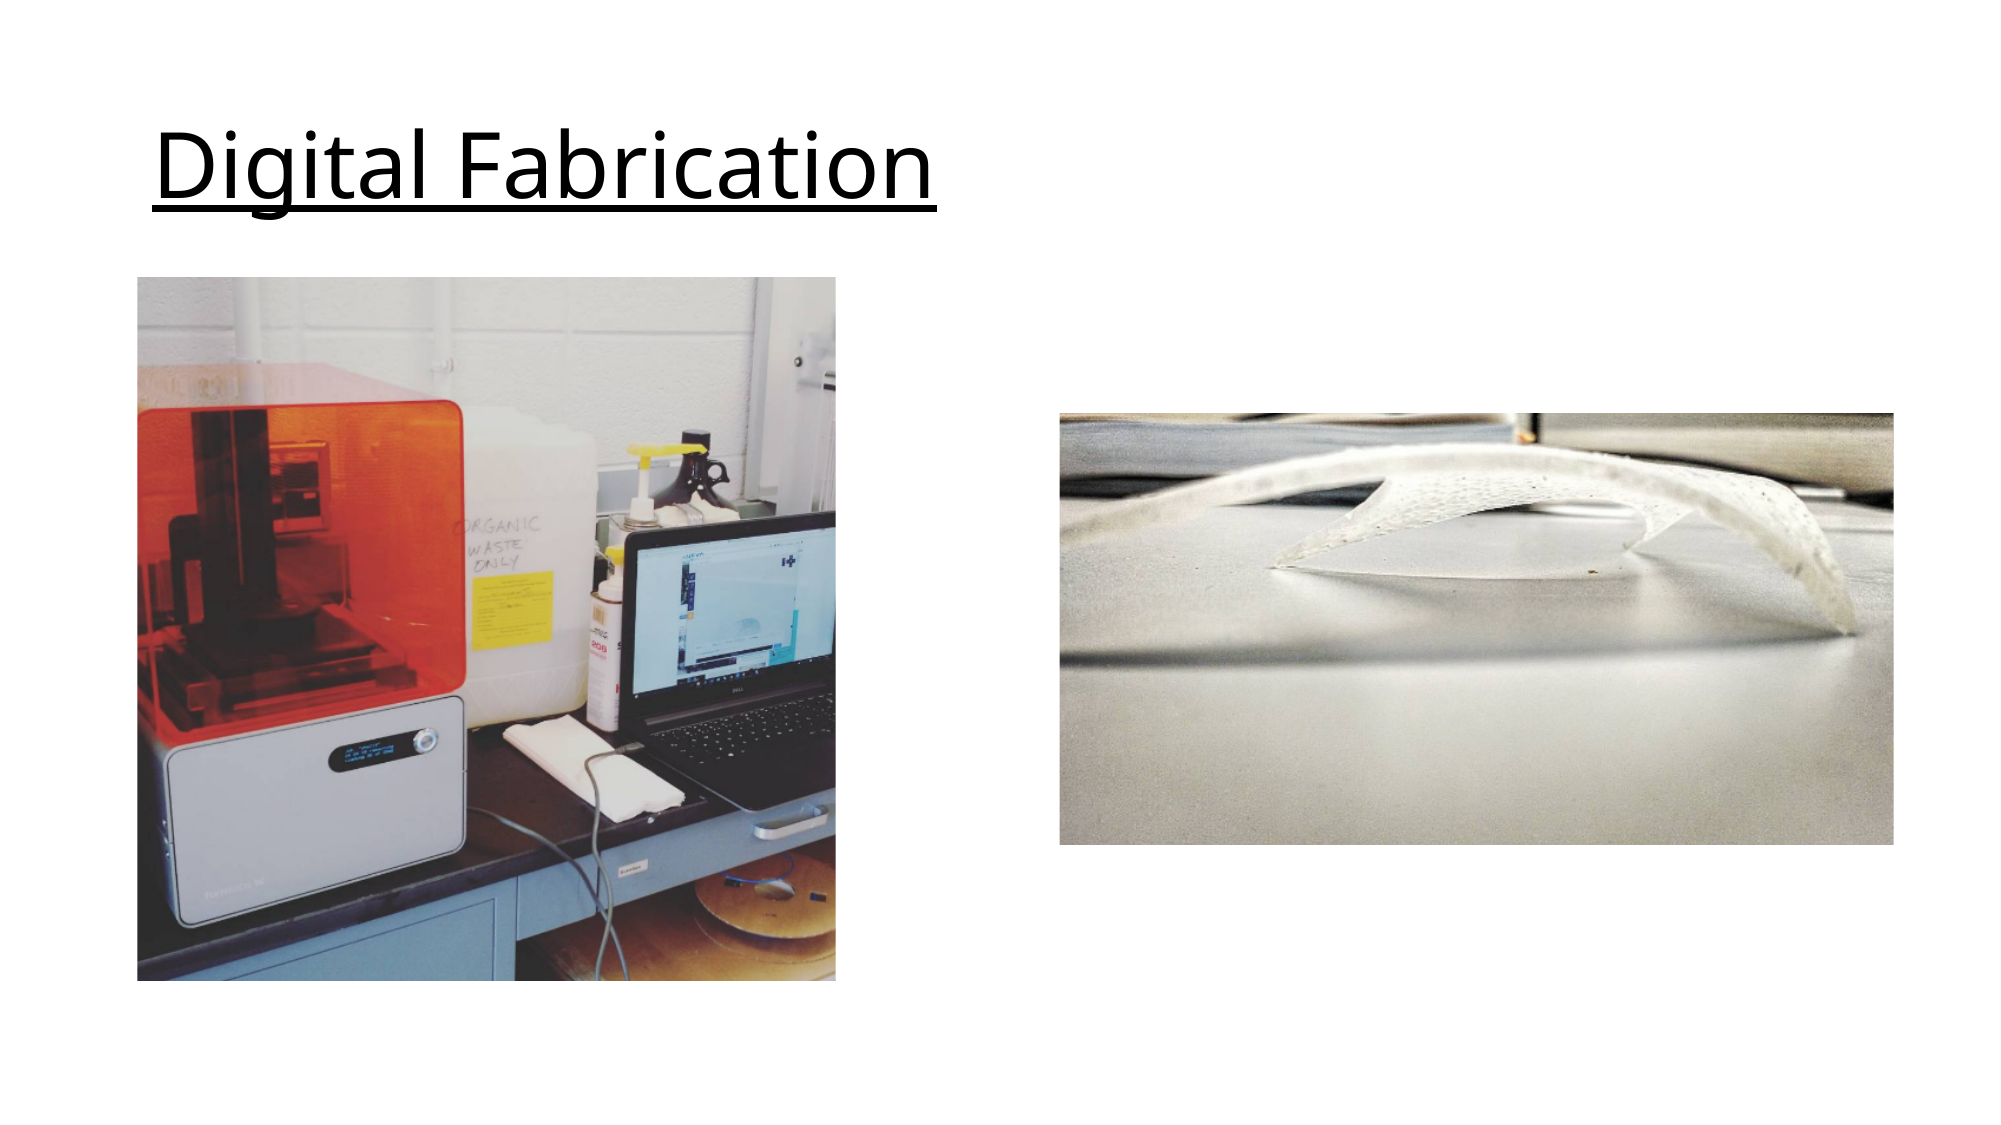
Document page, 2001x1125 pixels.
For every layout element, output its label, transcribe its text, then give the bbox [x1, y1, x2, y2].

picture [137, 277, 836, 981]
picture [1059, 413, 1894, 845]
title Digital Fabrication [137, 59, 1863, 278]
